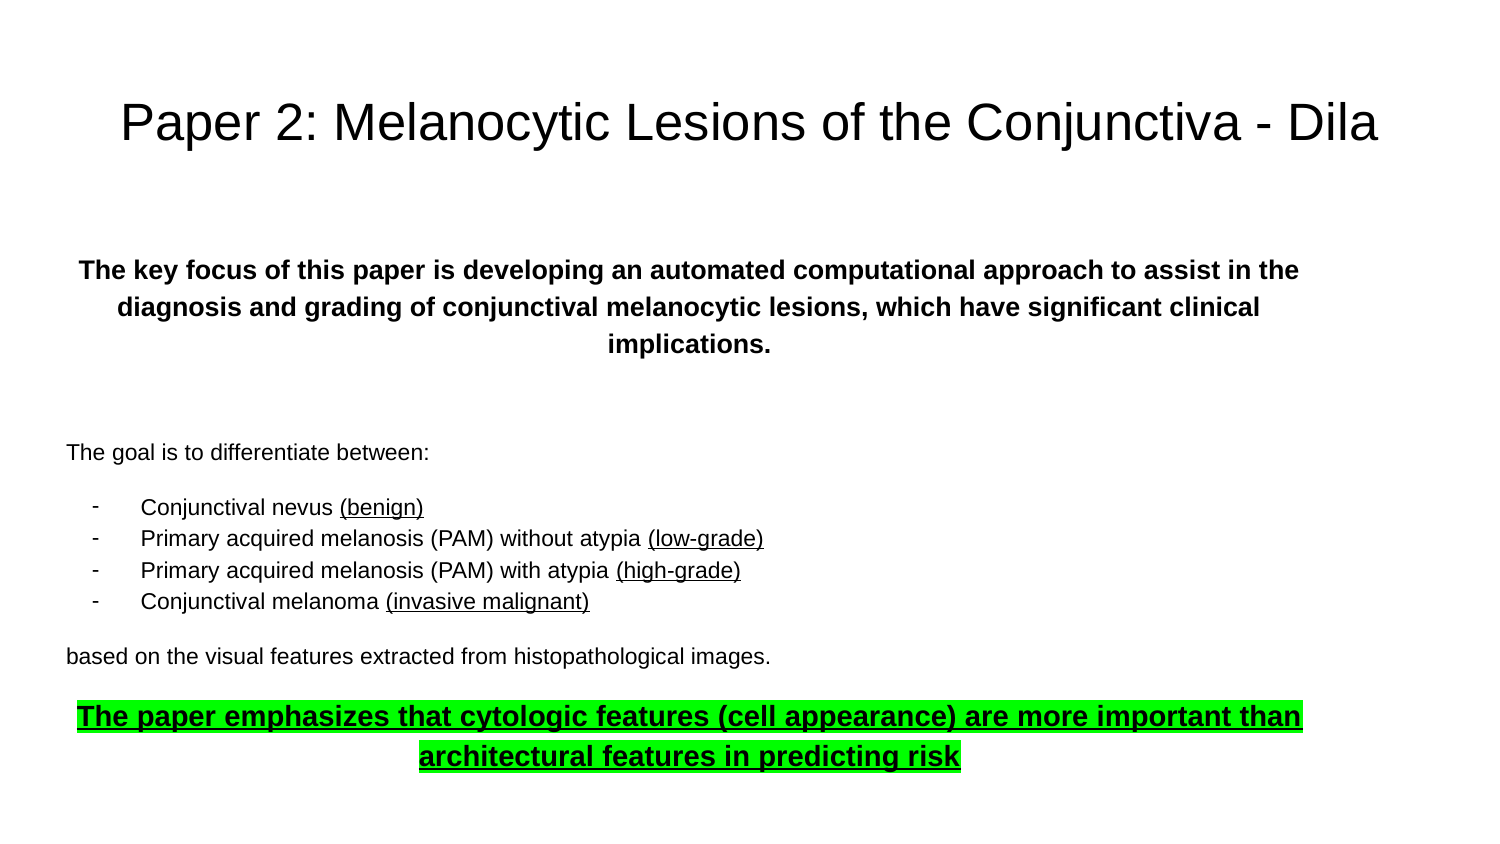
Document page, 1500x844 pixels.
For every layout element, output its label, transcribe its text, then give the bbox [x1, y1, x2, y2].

title Paper 2: Melanocytic Lesions of the Conjunctiva - Dila [51, 72, 1449, 167]
list The key focus of this paper is developing an automated computational approach to assist in the diagnosis and grading of conjunctival melanocytic lesions, which have significant clinical implications. The goal is to differentiate between: Conjunctival nevus (benign) Primary acquired melanosis (PAM) without atypia (low-grade) Primary acquired melanosis (PAM) with atypia (high-grade) Conjunctival melanoma (invasive malignant) based on the visual features extracted from histopathological images. The paper emphasizes that cytologic features (cell appearance) are more important than architectural features in predicting risk [51, 232, 1329, 793]
